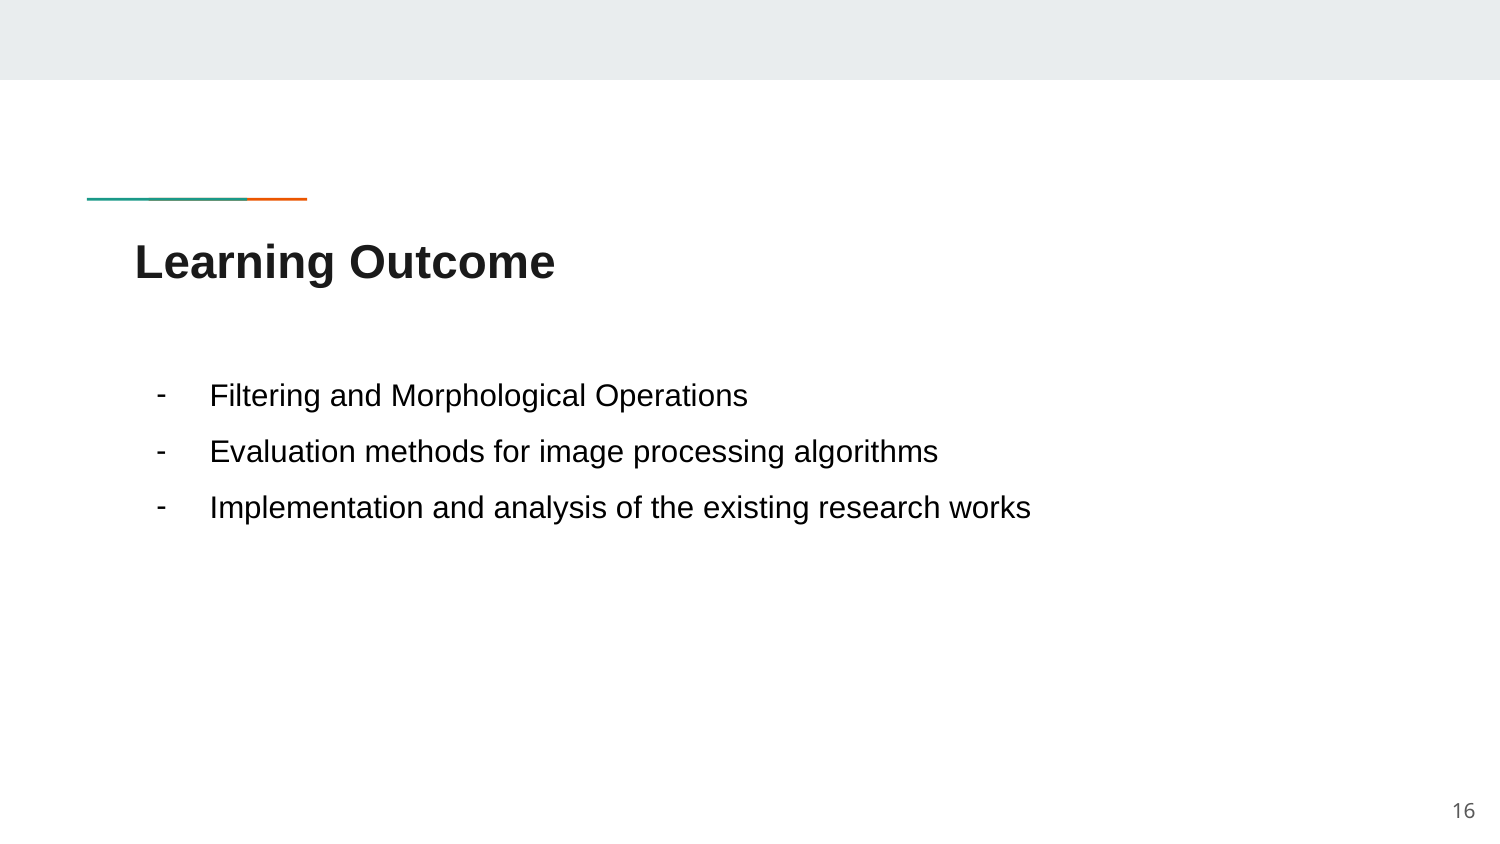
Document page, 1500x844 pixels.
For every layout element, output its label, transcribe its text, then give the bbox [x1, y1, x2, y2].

slide_number ‹#› [1400, 779, 1491, 844]
list Filtering and Morphological Operations Evaluation methods for image processing algorithms Implementation and analysis of the existing research works [119, 341, 1381, 583]
title Learning Outcome [119, 216, 1381, 305]
